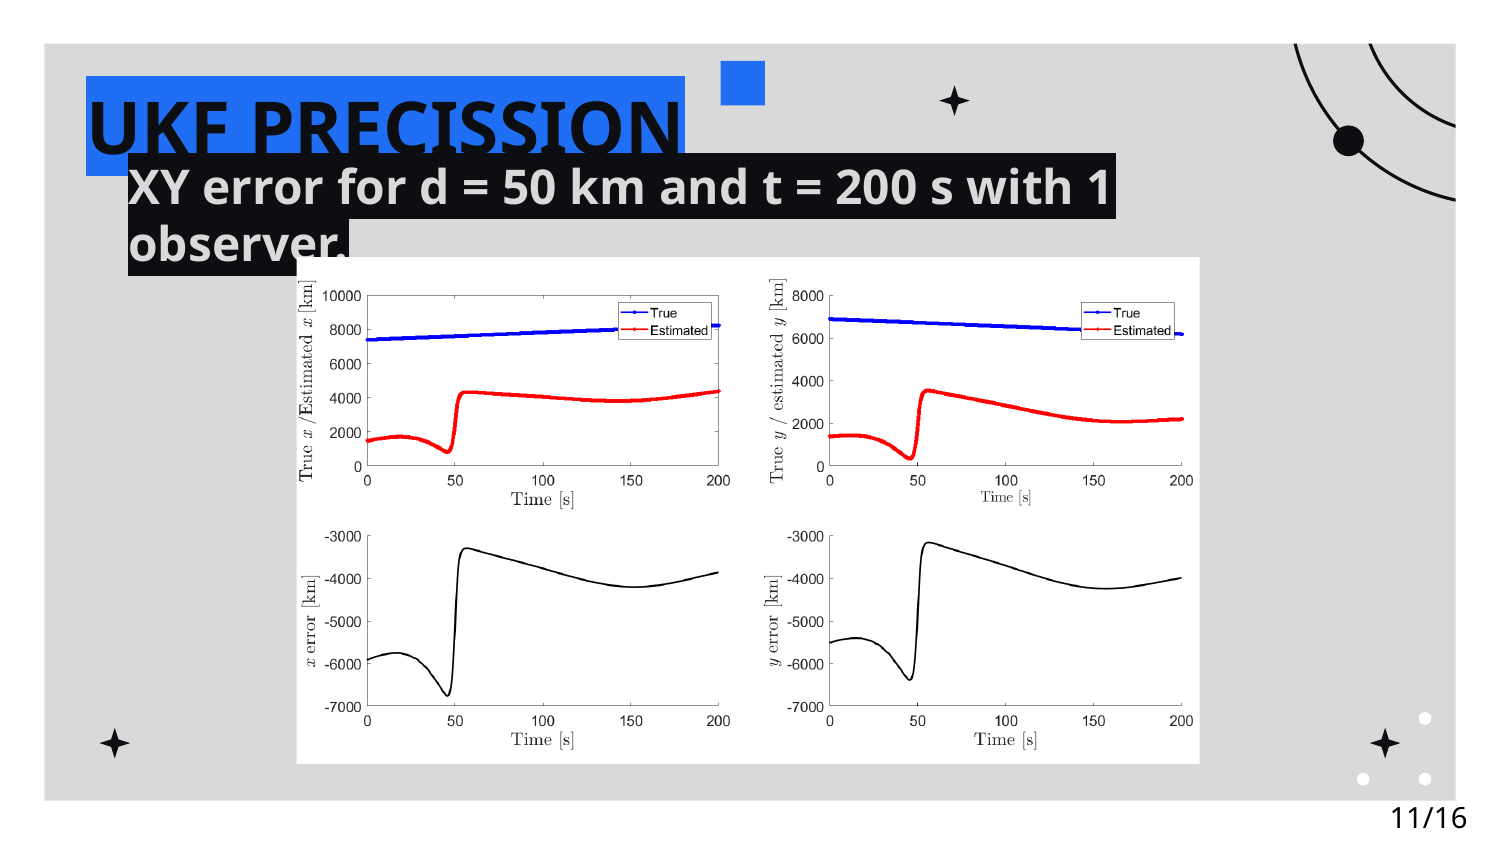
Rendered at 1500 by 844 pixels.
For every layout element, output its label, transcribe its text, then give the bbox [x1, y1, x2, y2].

text_box [720, 60, 765, 106]
title UKF PRECISSION [71, 66, 732, 276]
text_box 11/16 [1374, 792, 1500, 843]
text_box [1356, 711, 1432, 786]
picture [296, 257, 1200, 764]
title XY error for d = 50 km and t = 200 s with 1 observer. [113, 170, 1350, 258]
